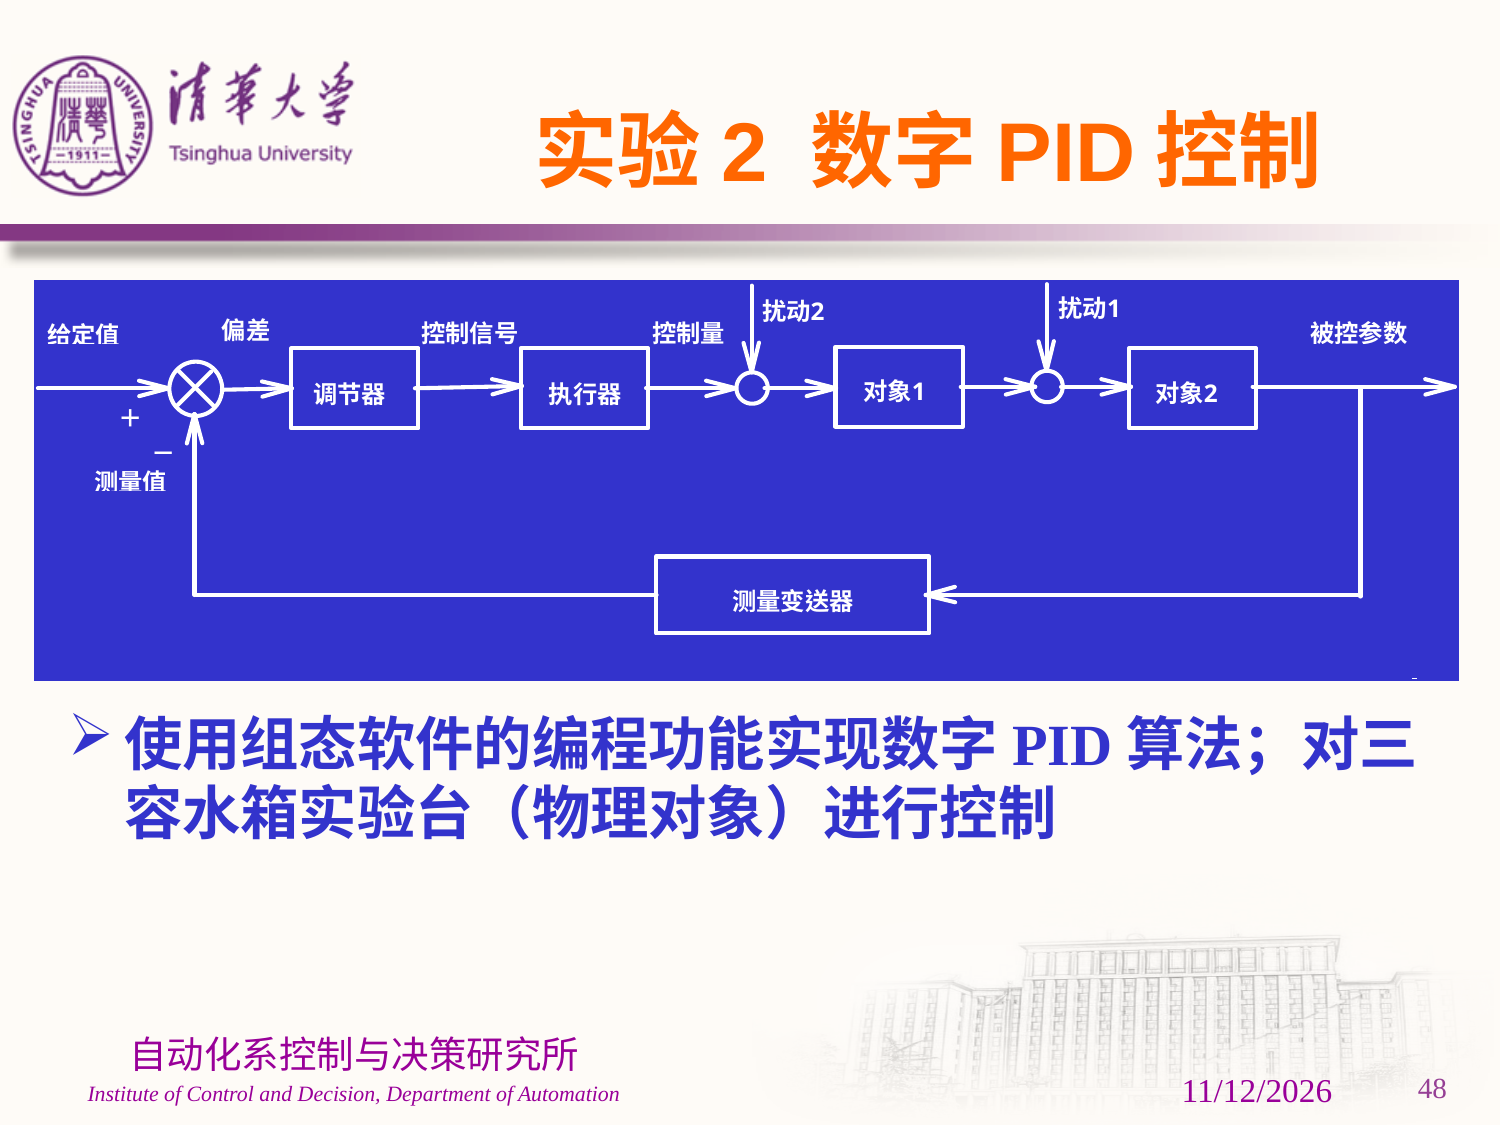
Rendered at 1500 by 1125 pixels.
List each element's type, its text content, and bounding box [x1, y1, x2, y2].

picture [11, 54, 361, 198]
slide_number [1163, 1061, 1351, 1118]
picture [0, 224, 1500, 268]
list 使用组态软件的编程功能实现数字PID算法；对三容水箱实验台（物理对象）进行控制 [53, 689, 1454, 941]
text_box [33, 279, 1459, 681]
slide_number 48 [1352, 1061, 1463, 1118]
title 实验2 数字PID控制 [372, 66, 1485, 229]
